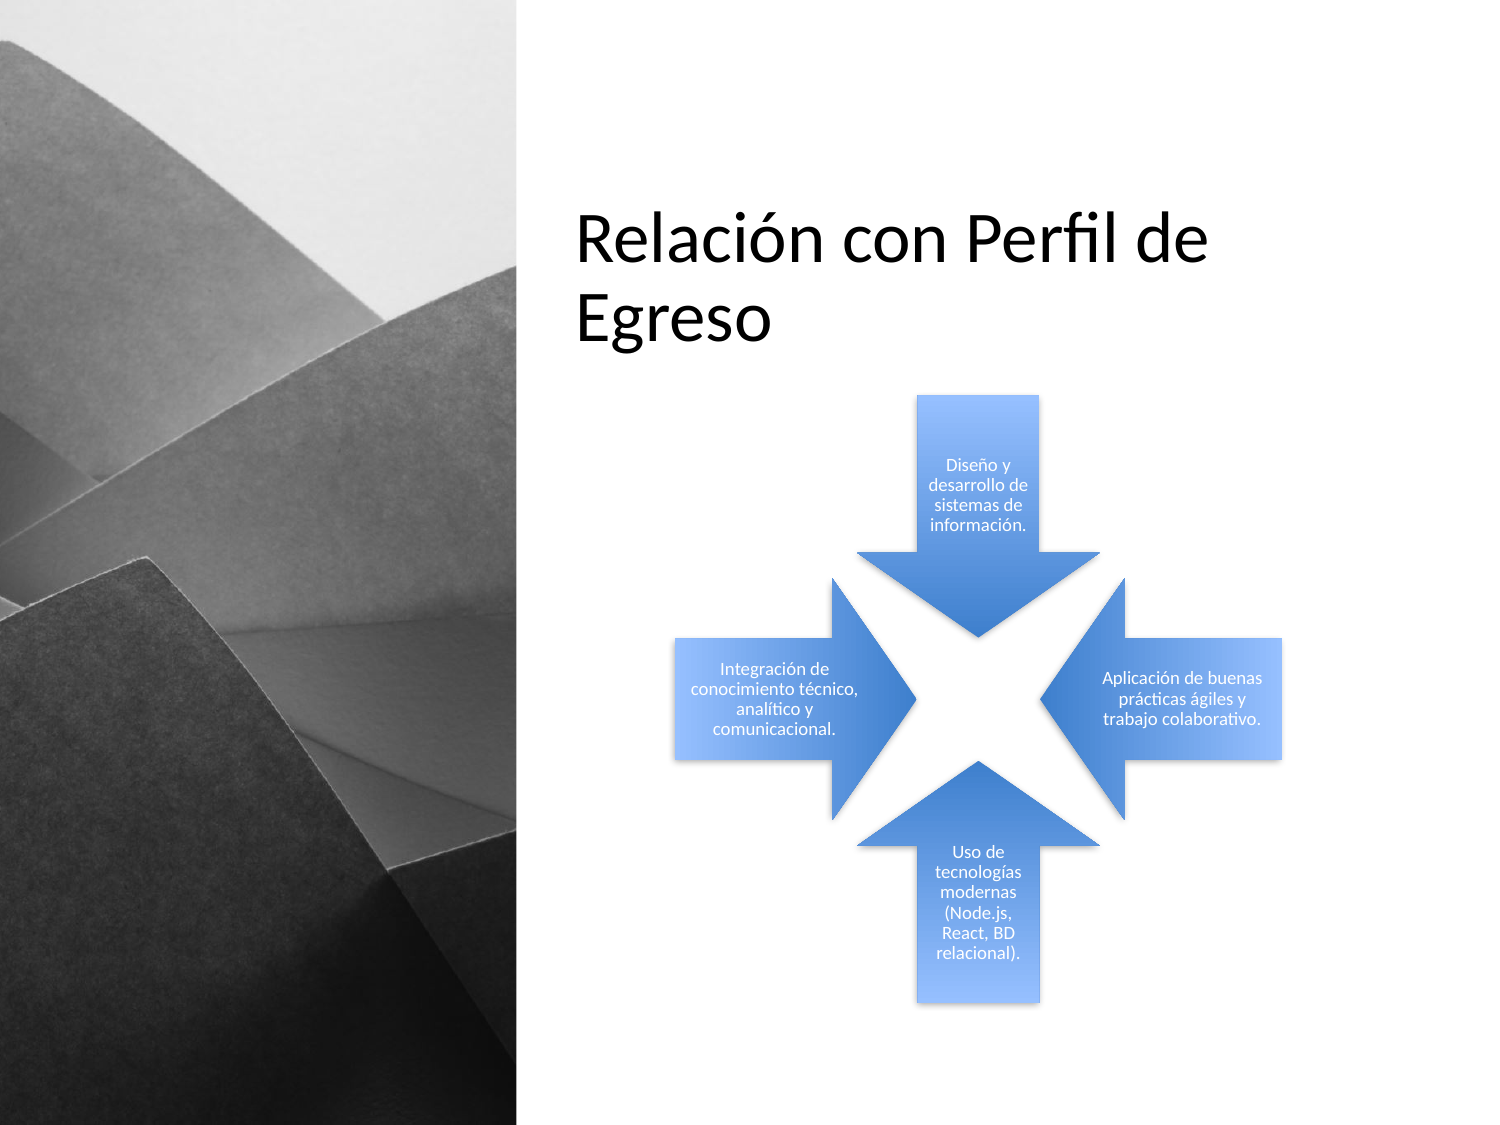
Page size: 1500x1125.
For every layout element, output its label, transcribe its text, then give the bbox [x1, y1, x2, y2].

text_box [674, 395, 1283, 1004]
title Relación con Perfil de Egreso [560, 90, 1397, 365]
text_box [518, 0, 1500, 1125]
picture [0, 0, 517, 1125]
